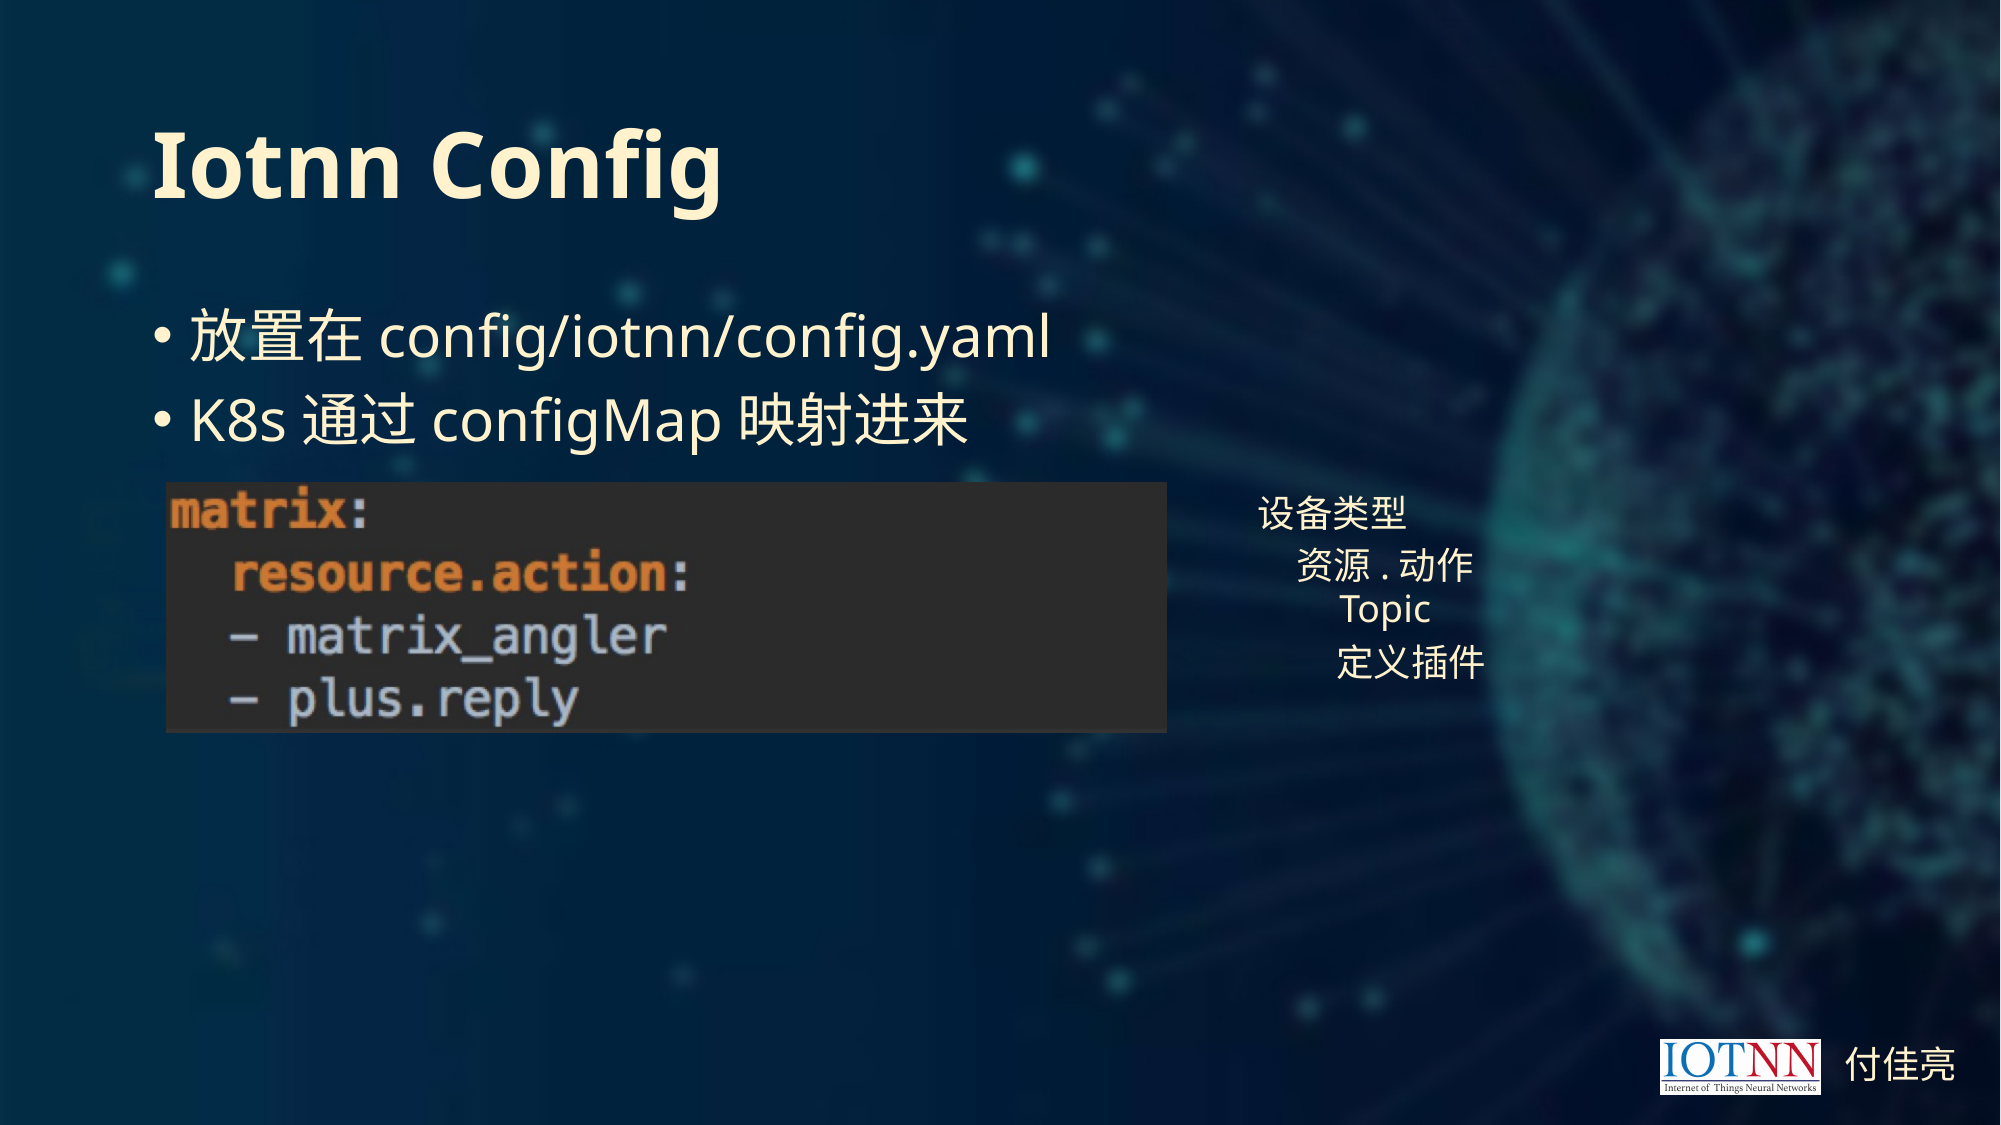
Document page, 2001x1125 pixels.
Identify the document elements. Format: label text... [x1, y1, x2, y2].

text_box 设备类型 [1242, 482, 1423, 543]
text_box 资源.动作 [1281, 534, 1489, 595]
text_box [1660, 1033, 1973, 1095]
picture [0, 0, 2001, 1125]
text_box 定义插件 [1321, 631, 1502, 692]
list 放置在config/iotnn/config.yaml K8s通过configMap映射进来 [137, 299, 1863, 1014]
text_box Topic [1324, 578, 1447, 631]
title Iotnn Config [137, 59, 1863, 278]
